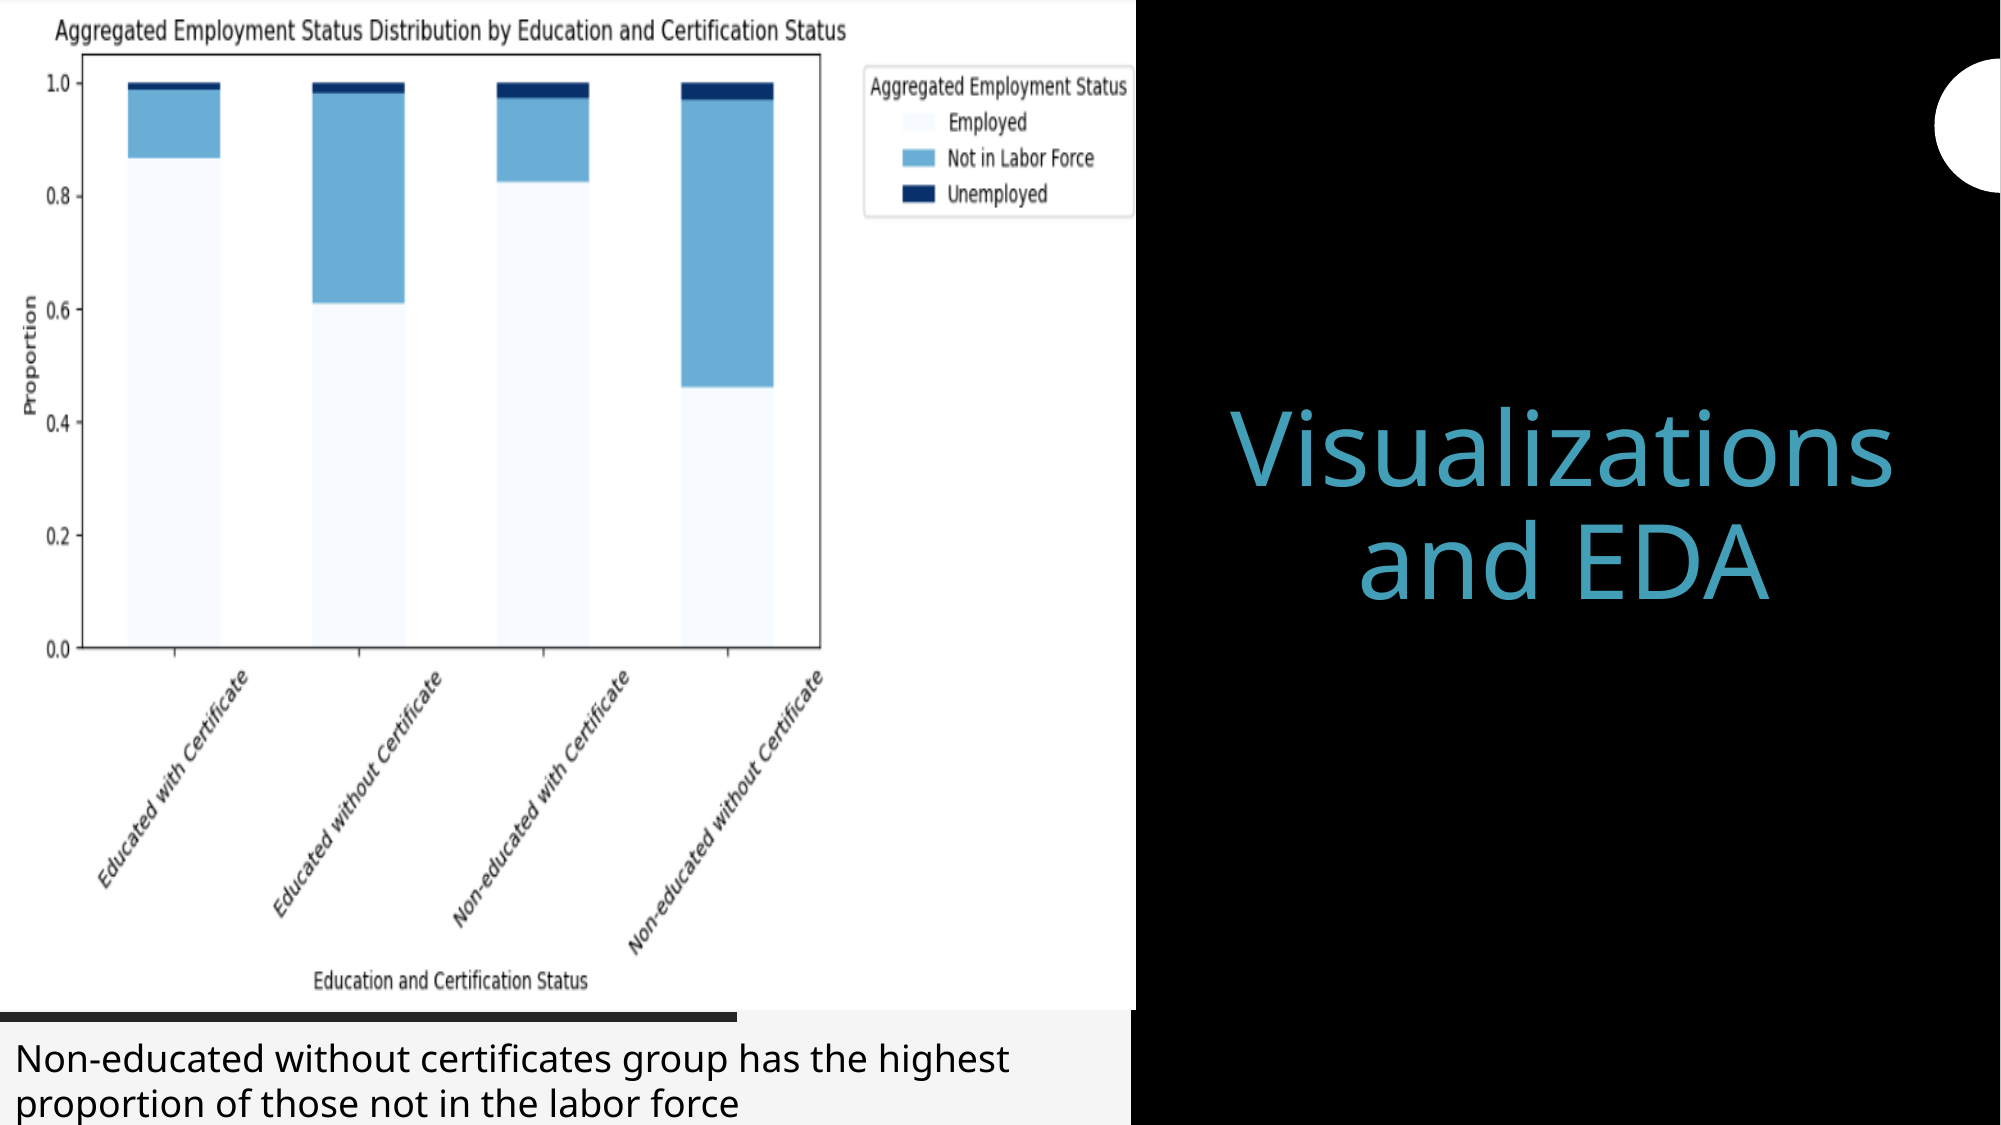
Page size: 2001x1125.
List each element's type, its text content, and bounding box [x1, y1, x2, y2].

title Visualizations and EDA [1183, 312, 1945, 706]
picture [0, 0, 1136, 1010]
text_box Non-educated without certificates group has the highest proportion of those not in the labor force [0, 1027, 1136, 1125]
